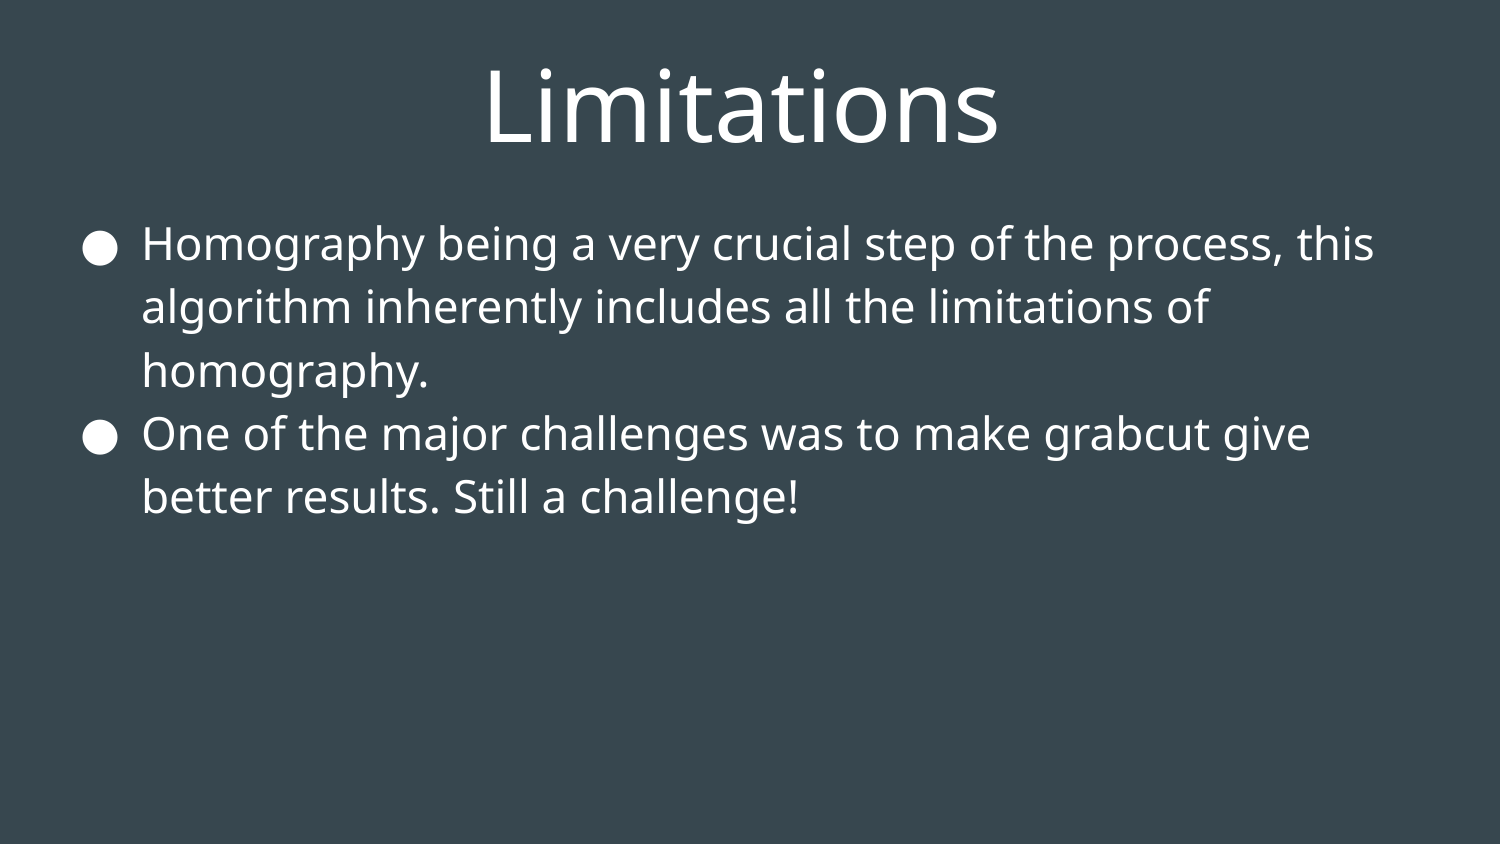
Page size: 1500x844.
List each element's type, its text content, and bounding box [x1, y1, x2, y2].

list Homography being a very crucial step of the process, this algorithm inherently includes all the limitations of homography. One of the major challenges was to make grabcut give better results. Still a challenge! [51, 191, 1433, 750]
title Limitations [51, 25, 1433, 178]
